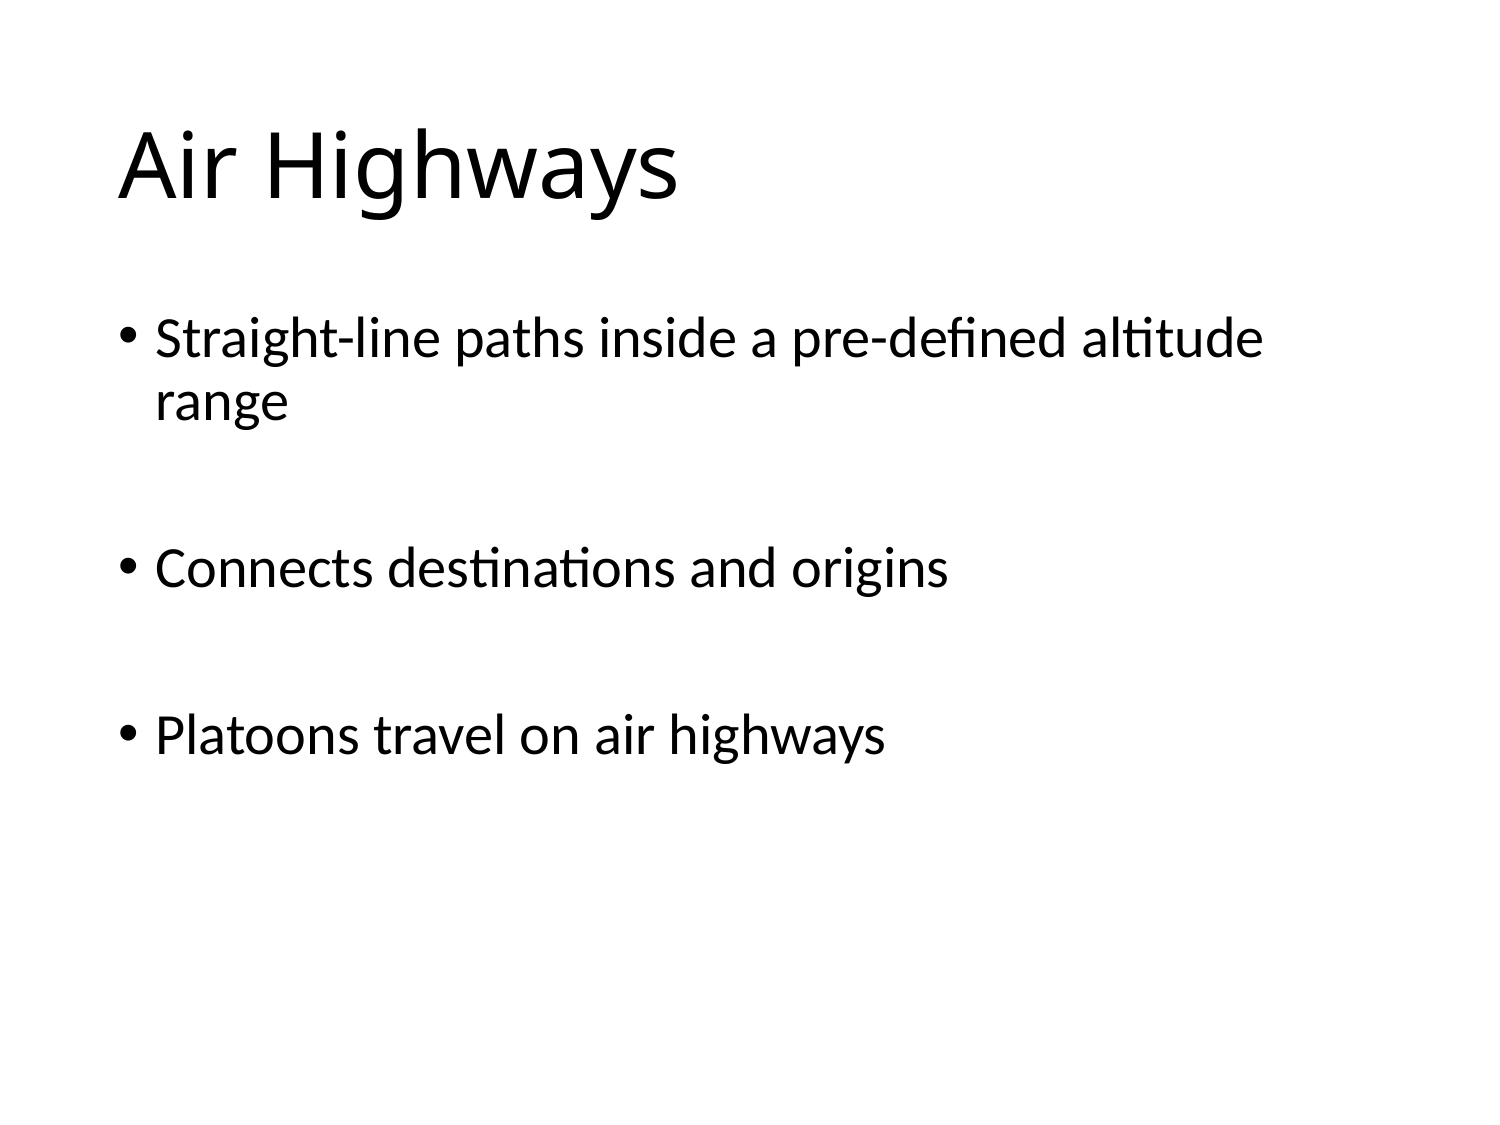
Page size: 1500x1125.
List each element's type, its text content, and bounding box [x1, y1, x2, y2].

title Air Highways [103, 59, 1397, 278]
list Straight-line paths inside a pre-defined altitude range Connects destinations and origins Platoons travel on air highways [103, 299, 1397, 1014]
